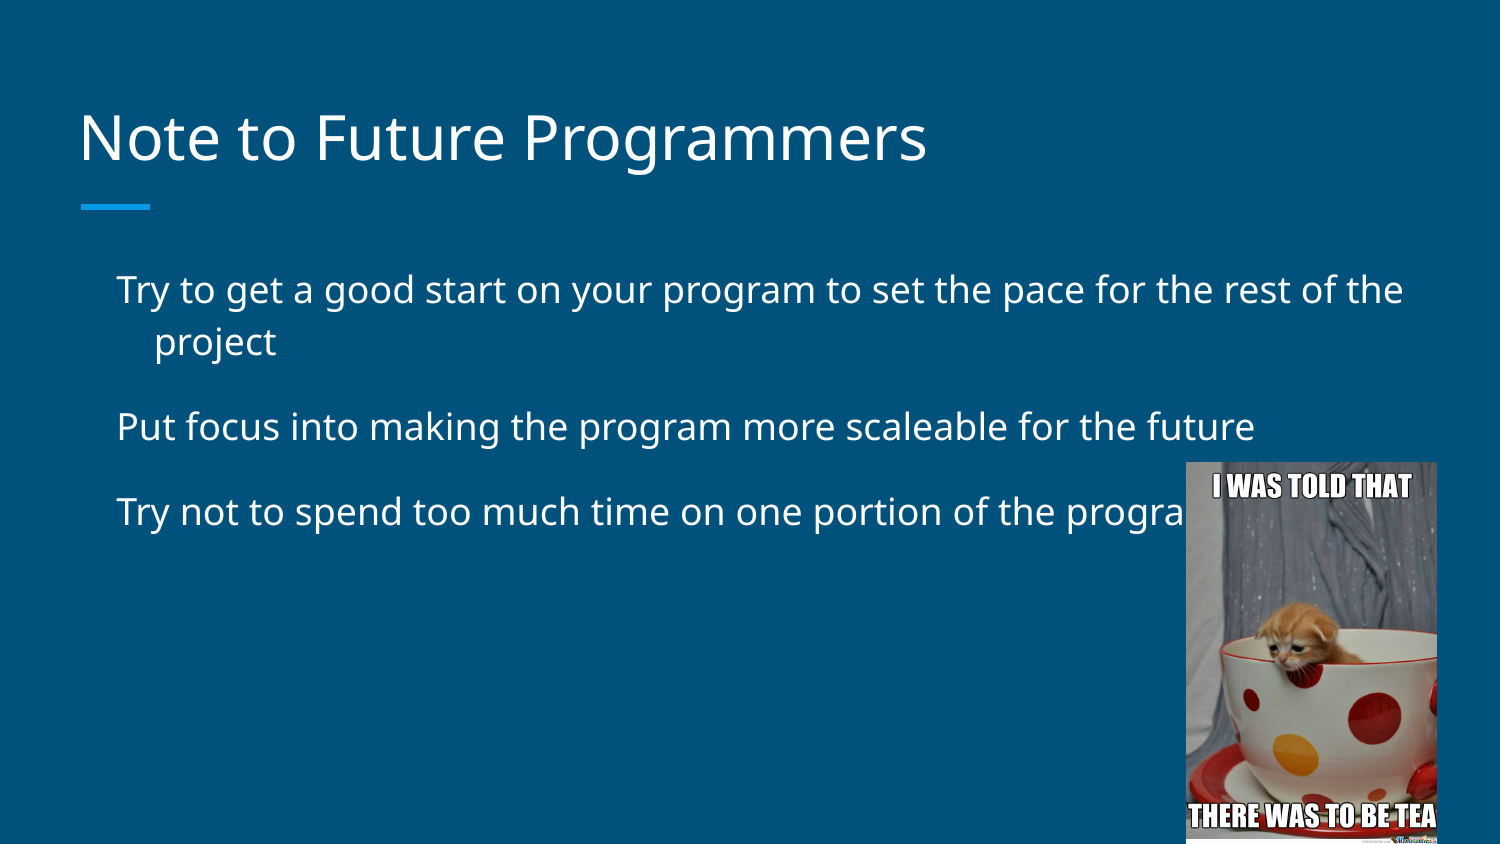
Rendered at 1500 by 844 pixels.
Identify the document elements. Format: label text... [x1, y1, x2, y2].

title Note to Future Programmers [63, 75, 1437, 188]
picture [1187, 463, 1436, 844]
list Try to get a good start on your program to set the pace for the rest of the project Put focus into making the program more scaleable for the future Try not to spend too much time on one portion of the program [63, 244, 1437, 750]
